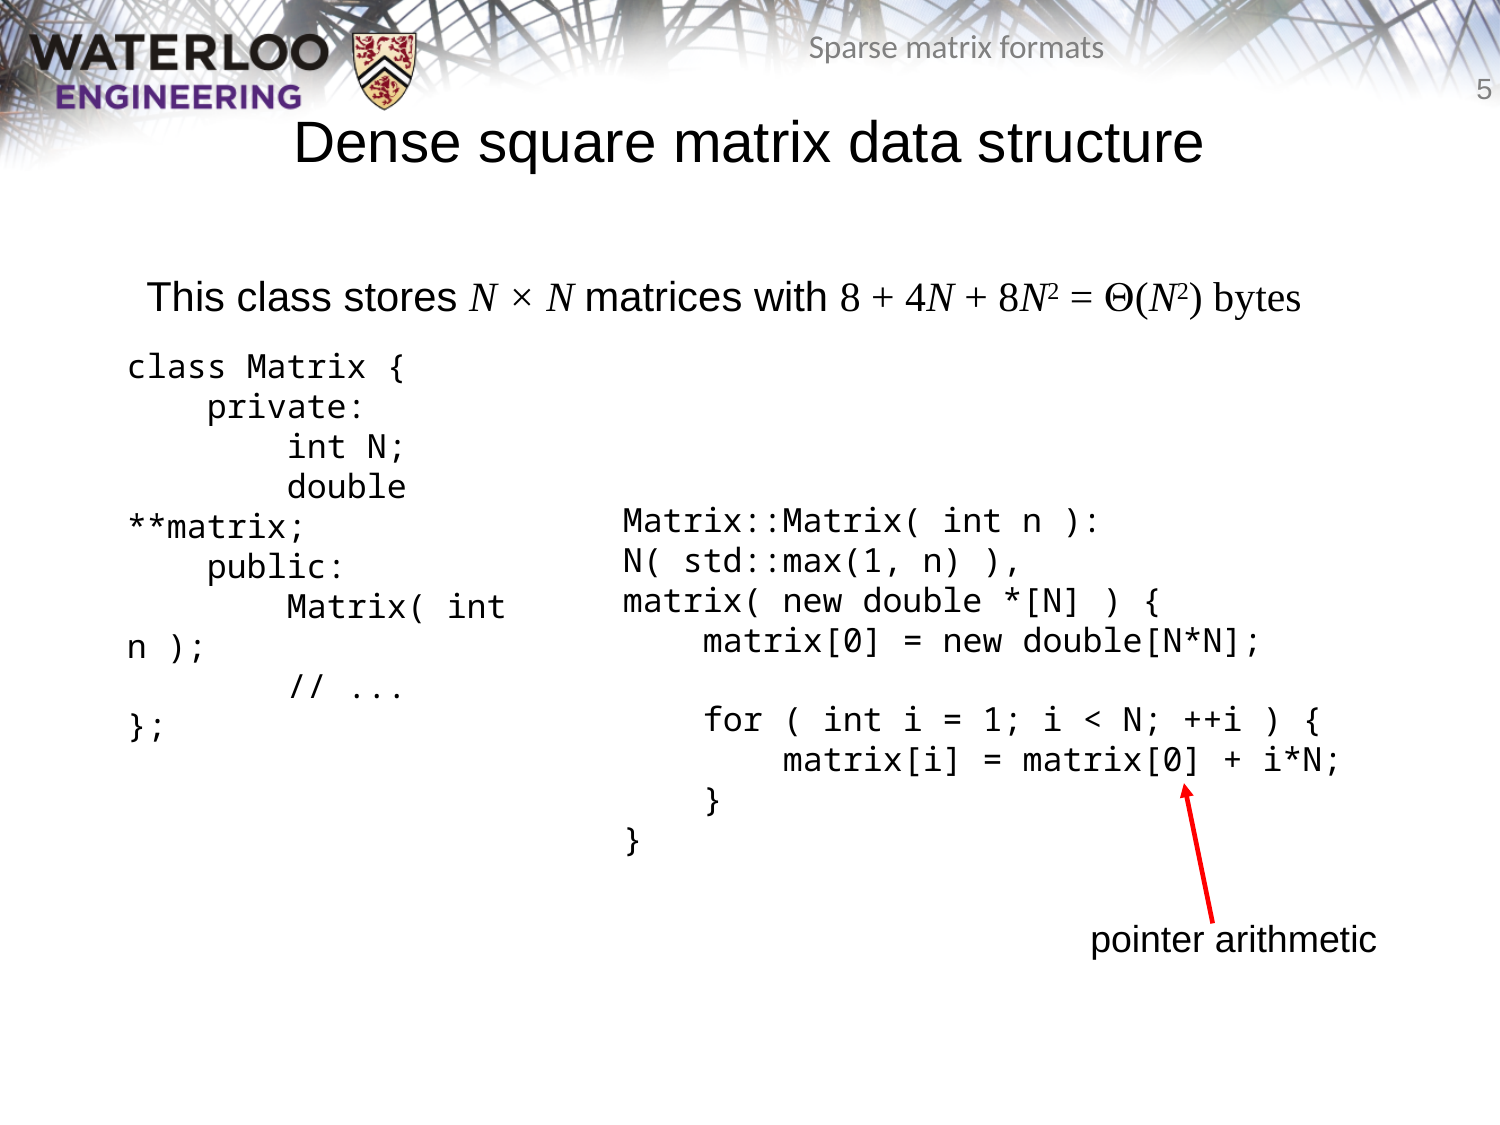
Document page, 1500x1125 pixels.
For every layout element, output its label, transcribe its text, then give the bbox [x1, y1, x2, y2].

text_box class Matrix { private: int N; double **matrix; public: Matrix( int n ); // ... }; [112, 338, 585, 752]
list This class stores N × N matrices with 8 + 4N + 8N2 = Q(N2) bytes [74, 262, 1426, 1006]
title Dense square matrix data structure [74, 44, 1426, 233]
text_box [1183, 782, 1213, 924]
text_box pointer arithmetic [1075, 907, 1393, 968]
text_box Matrix::Matrix( int n ): N( std::max(1, n) ), matrix( new double *[N] ) { matrix[0] = new double[N*N]; for ( int i = 1; i < N; ++i ) { matrix[i] = matrix[0] + i*N; } } [608, 491, 1359, 866]
picture [0, 0, 1500, 1125]
